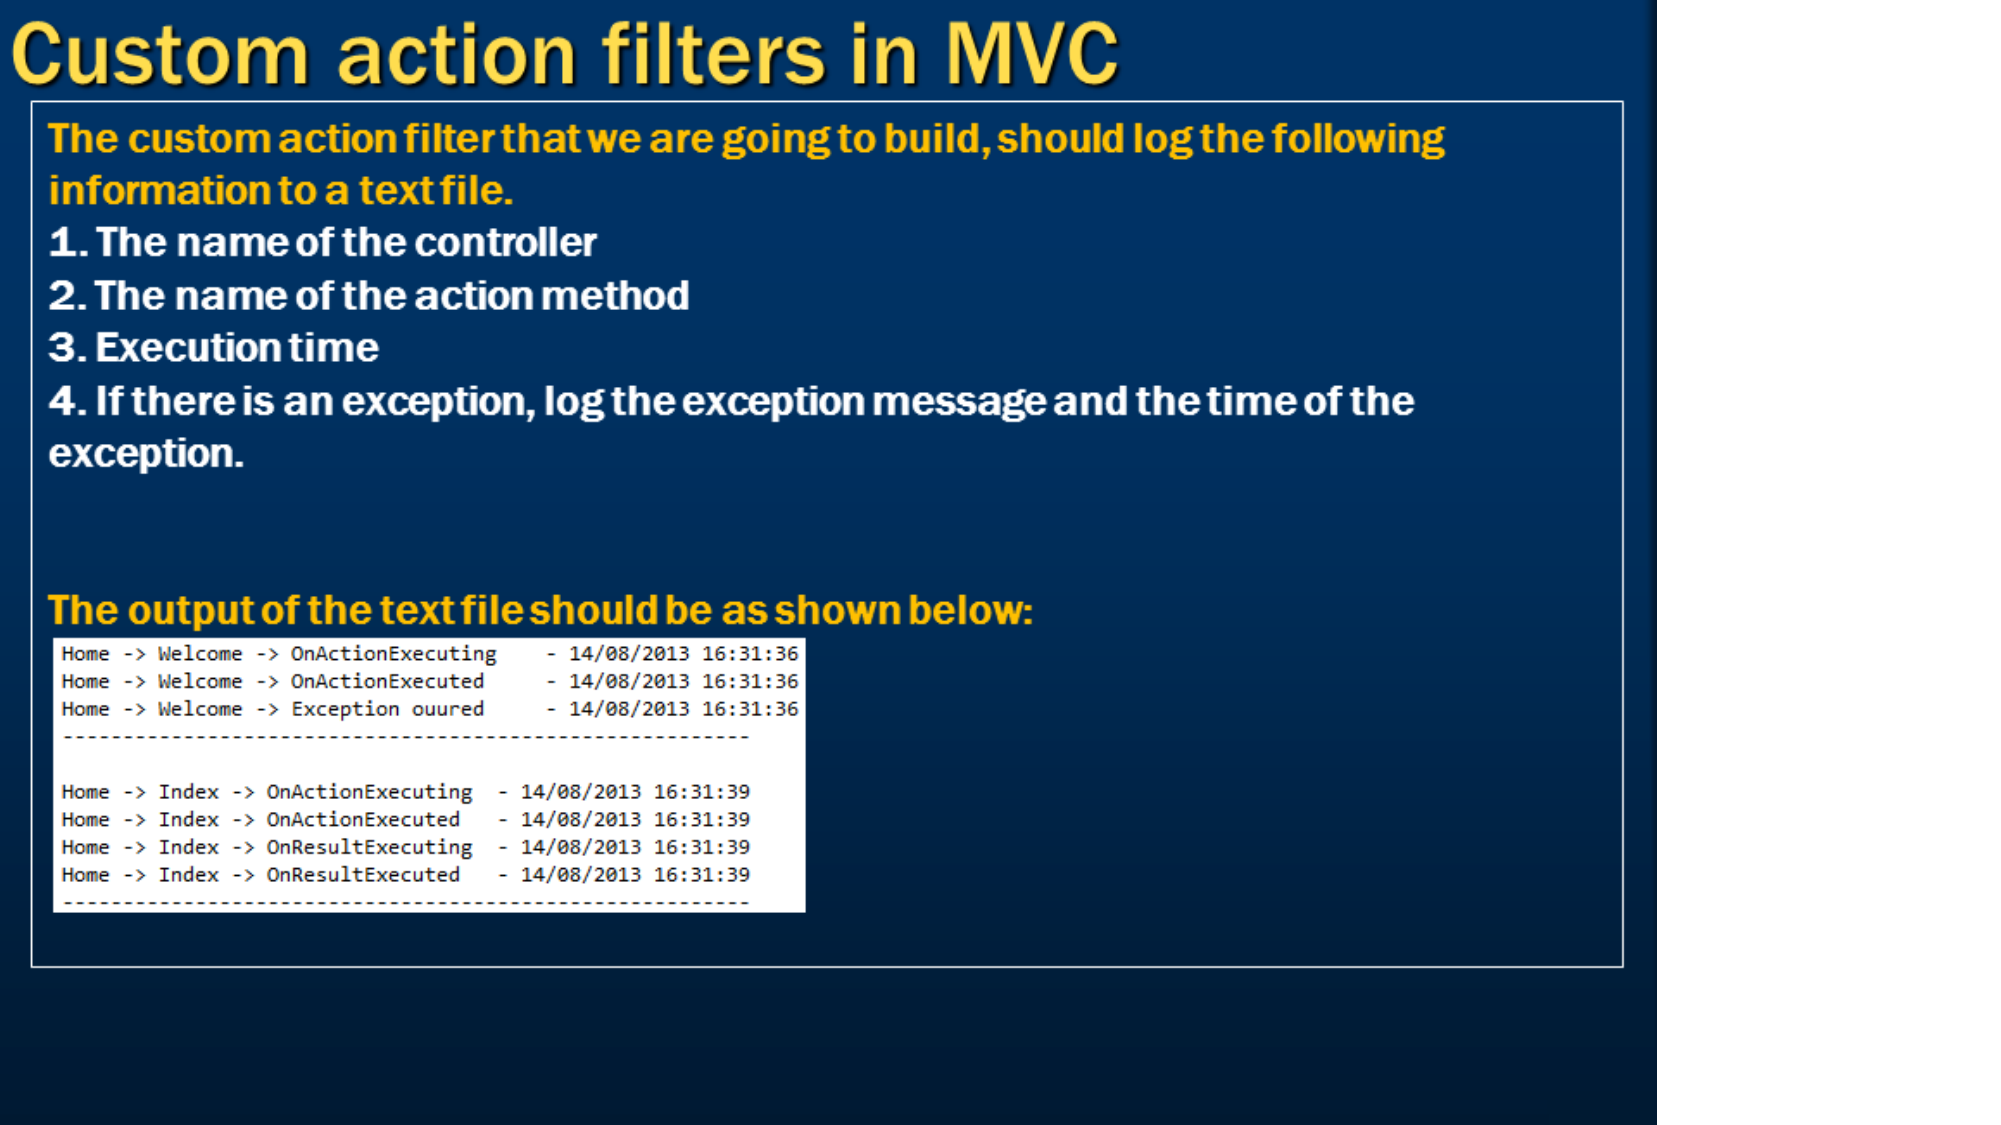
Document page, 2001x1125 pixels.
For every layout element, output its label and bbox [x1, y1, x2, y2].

list [0, 0, 1657, 1125]
